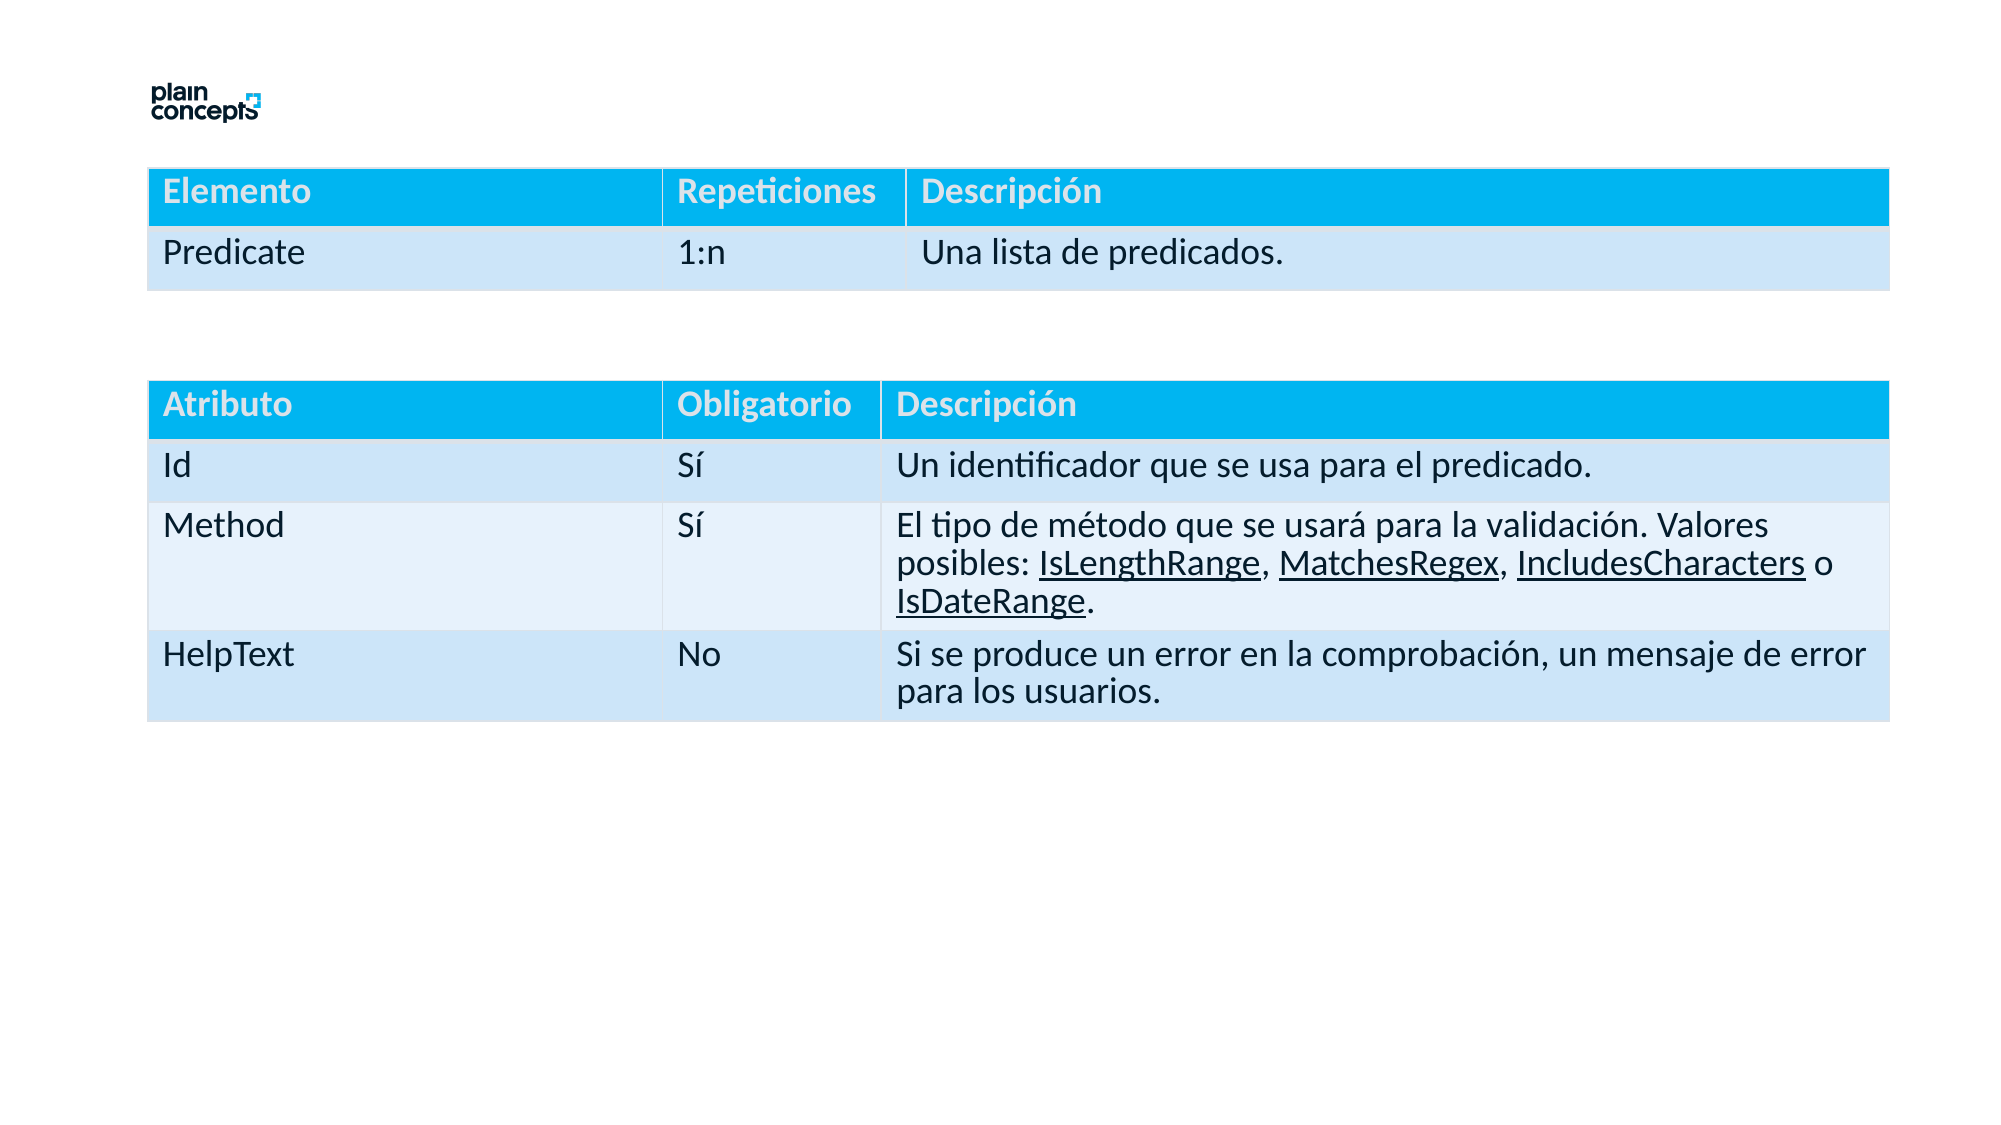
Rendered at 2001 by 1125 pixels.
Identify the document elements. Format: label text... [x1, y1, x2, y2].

table_header Atributo [149, 381, 662, 439]
table_header Descripción [907, 169, 1889, 226]
table_cell 1:n [663, 232, 905, 289]
table_cell No [663, 631, 880, 720]
table_cell HelpText [149, 631, 662, 720]
table_header Obligatorio [663, 381, 880, 439]
table_header Repeticiones [663, 169, 905, 226]
table_cell Predicate [149, 232, 662, 289]
table_cell Si se produce un error en la comprobación, un mensaje de error para los usuarios. [882, 631, 1889, 720]
table_cell Una lista de predicados. [907, 232, 1889, 289]
picture [124, 58, 288, 147]
table_header Descripción [882, 381, 1889, 439]
table_cell Un identificador que se usa para el predicado. [882, 444, 1889, 501]
table_cell Sí [663, 444, 880, 501]
table_header Elemento [149, 169, 662, 226]
table_cell Method [149, 503, 662, 630]
table_cell Id [149, 444, 662, 501]
table_cell Sí [663, 503, 880, 630]
table_cell El tipo de método que se usará para la validación. Valores posibles: IsLengthRange, MatchesRegex, IncludesCharacters o IsDateRange. [882, 503, 1889, 630]
